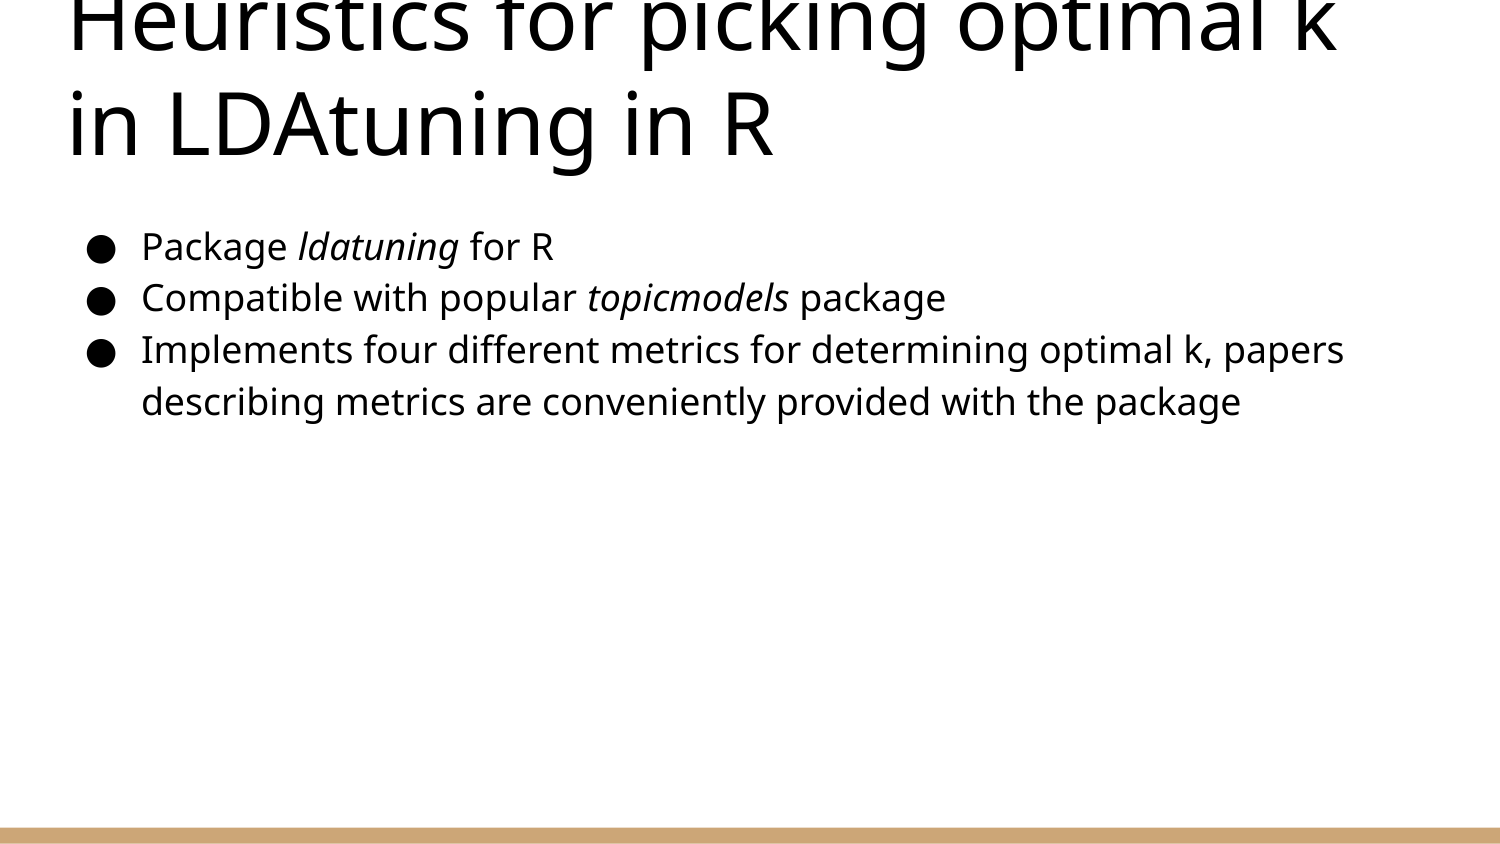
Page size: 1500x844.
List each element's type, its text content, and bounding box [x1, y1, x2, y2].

title Heuristics for picking optimal k in LDAtuning in R [51, 51, 1449, 189]
list Package ldatuning for R Compatible with popular topicmodels package Implements four different metrics for determining optimal k, papers describing metrics are conveniently provided with the package [51, 200, 1449, 752]
